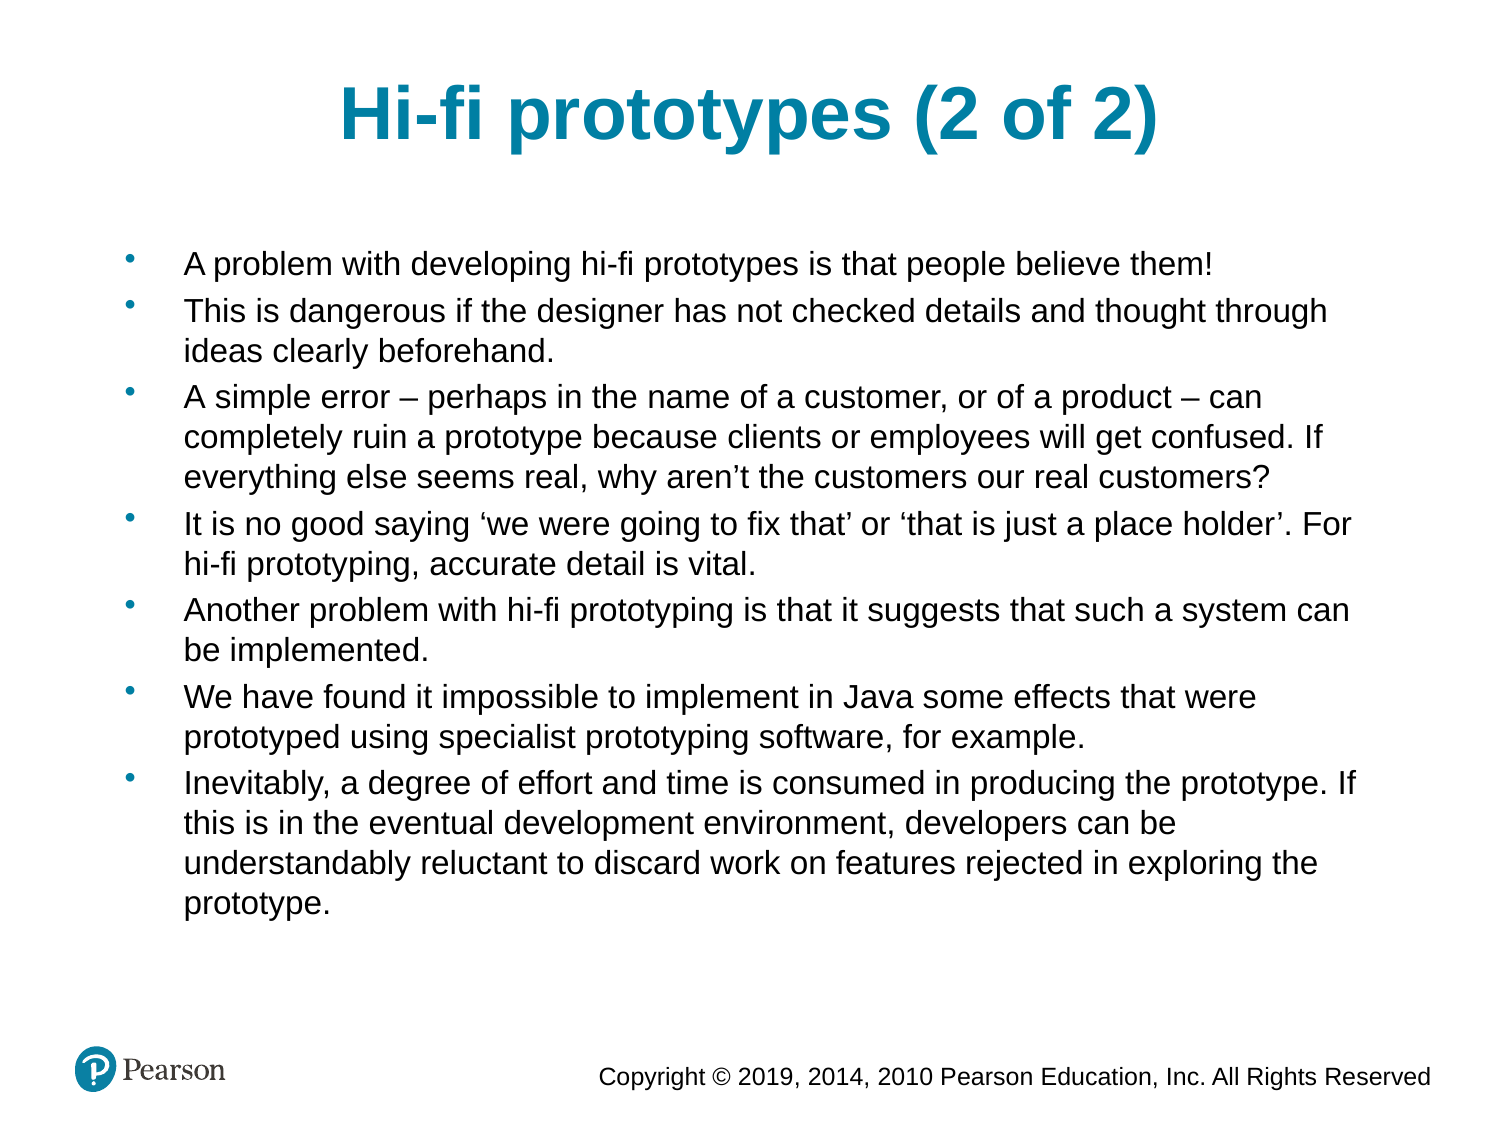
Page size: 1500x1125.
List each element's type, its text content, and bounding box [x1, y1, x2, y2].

list A problem with developing hi-fi prototypes is that people believe them! This is dangerous if the designer has not checked details and thought through ideas clearly beforehand. A simple error – perhaps in the name of a customer, or of a product – can completely ruin a prototype because clients or employees will get confused. If everything else seems real, why aren’t the customers our real customers? It is no good saying ‘we were going to fix that’ or ‘that is just a place holder’. For hi-fi prototyping, accurate detail is vital. Another problem with hi-fi prototyping is that it suggests that such a system can be implemented. We have found it impossible to implement in Java some effects that were prototyped using specialist prototyping software, for example. Inevitably, a degree of effort and time is consumed in producing the prototype. If this is in the eventual development environment, developers can be understandably reluctant to discard work on features rejected in exploring the prototype. [109, 234, 1404, 947]
title Hi-fi prototypes (2 of 2) [103, 52, 1397, 166]
